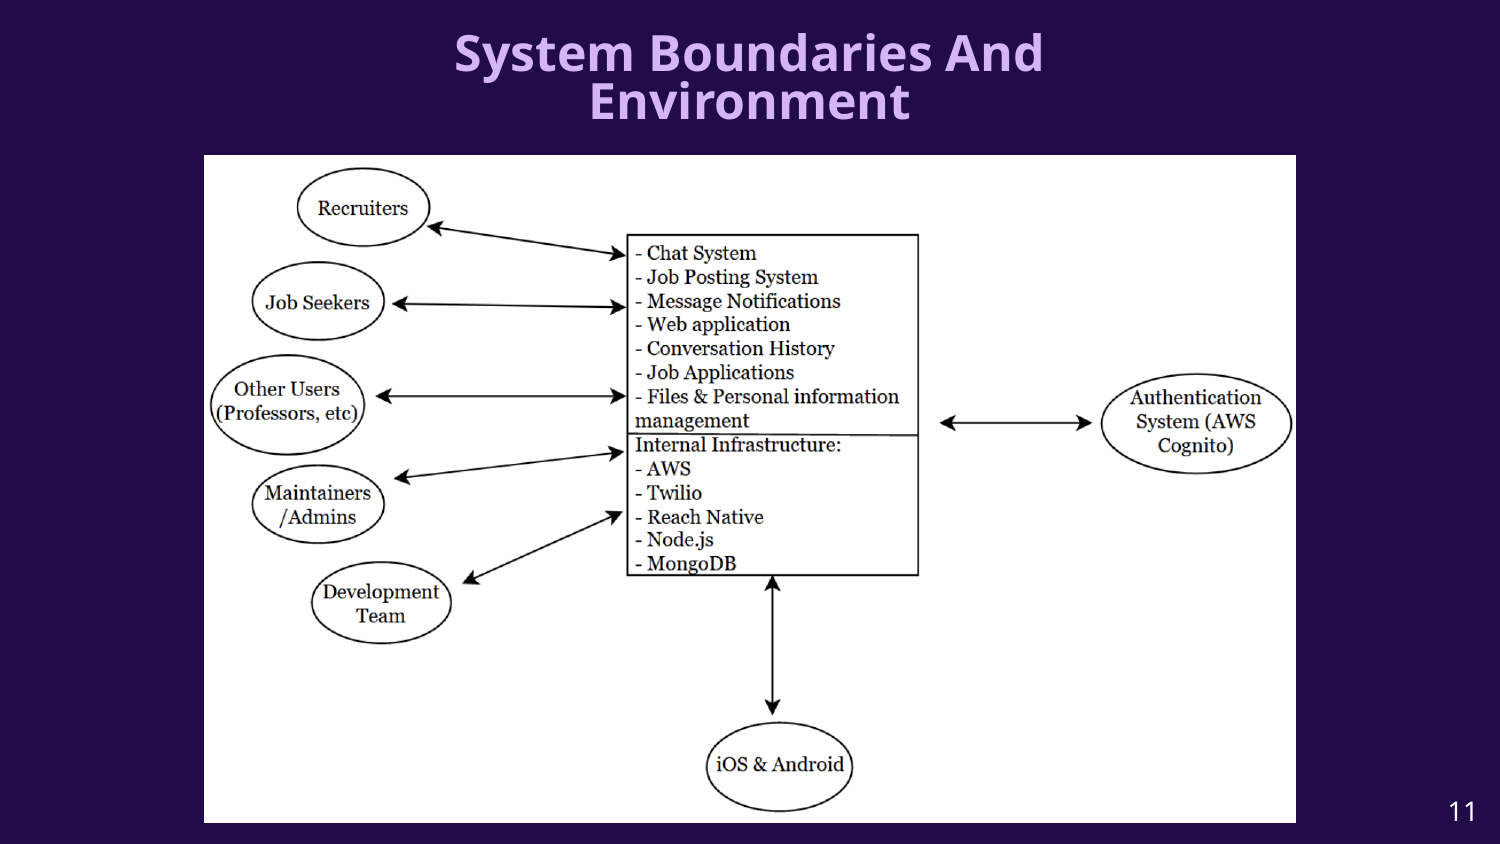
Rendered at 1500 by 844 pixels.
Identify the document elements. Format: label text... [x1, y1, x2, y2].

slide_number ‹#› [1403, 779, 1494, 844]
picture [204, 154, 1296, 823]
title System Boundaries And Environment [287, 27, 1213, 136]
